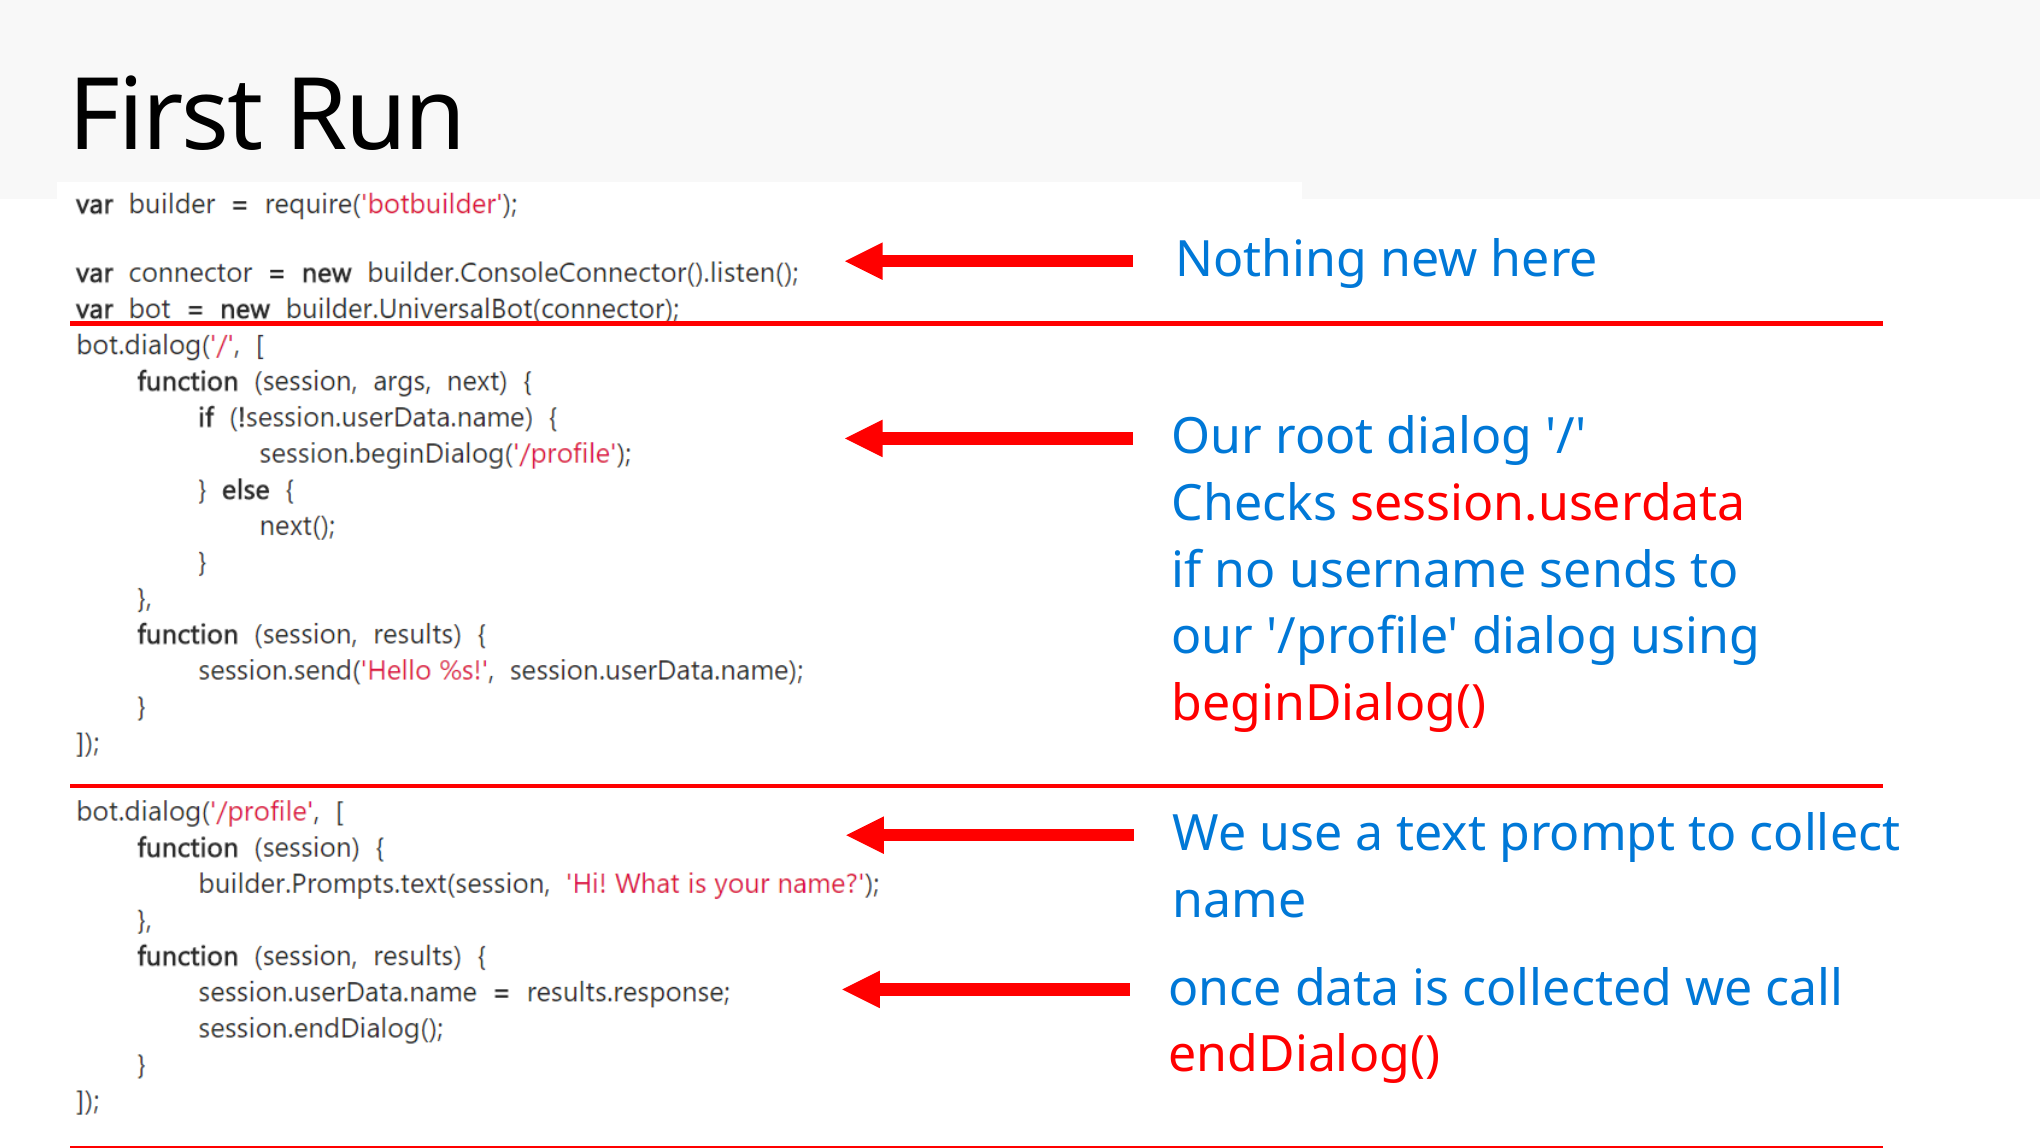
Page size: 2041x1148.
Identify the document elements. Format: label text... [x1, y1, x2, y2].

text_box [69, 209, 1883, 324]
title First Run [45, 48, 1996, 199]
picture [57, 182, 1303, 1129]
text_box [845, 783, 1931, 955]
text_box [69, 386, 1883, 787]
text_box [69, 937, 1883, 1148]
